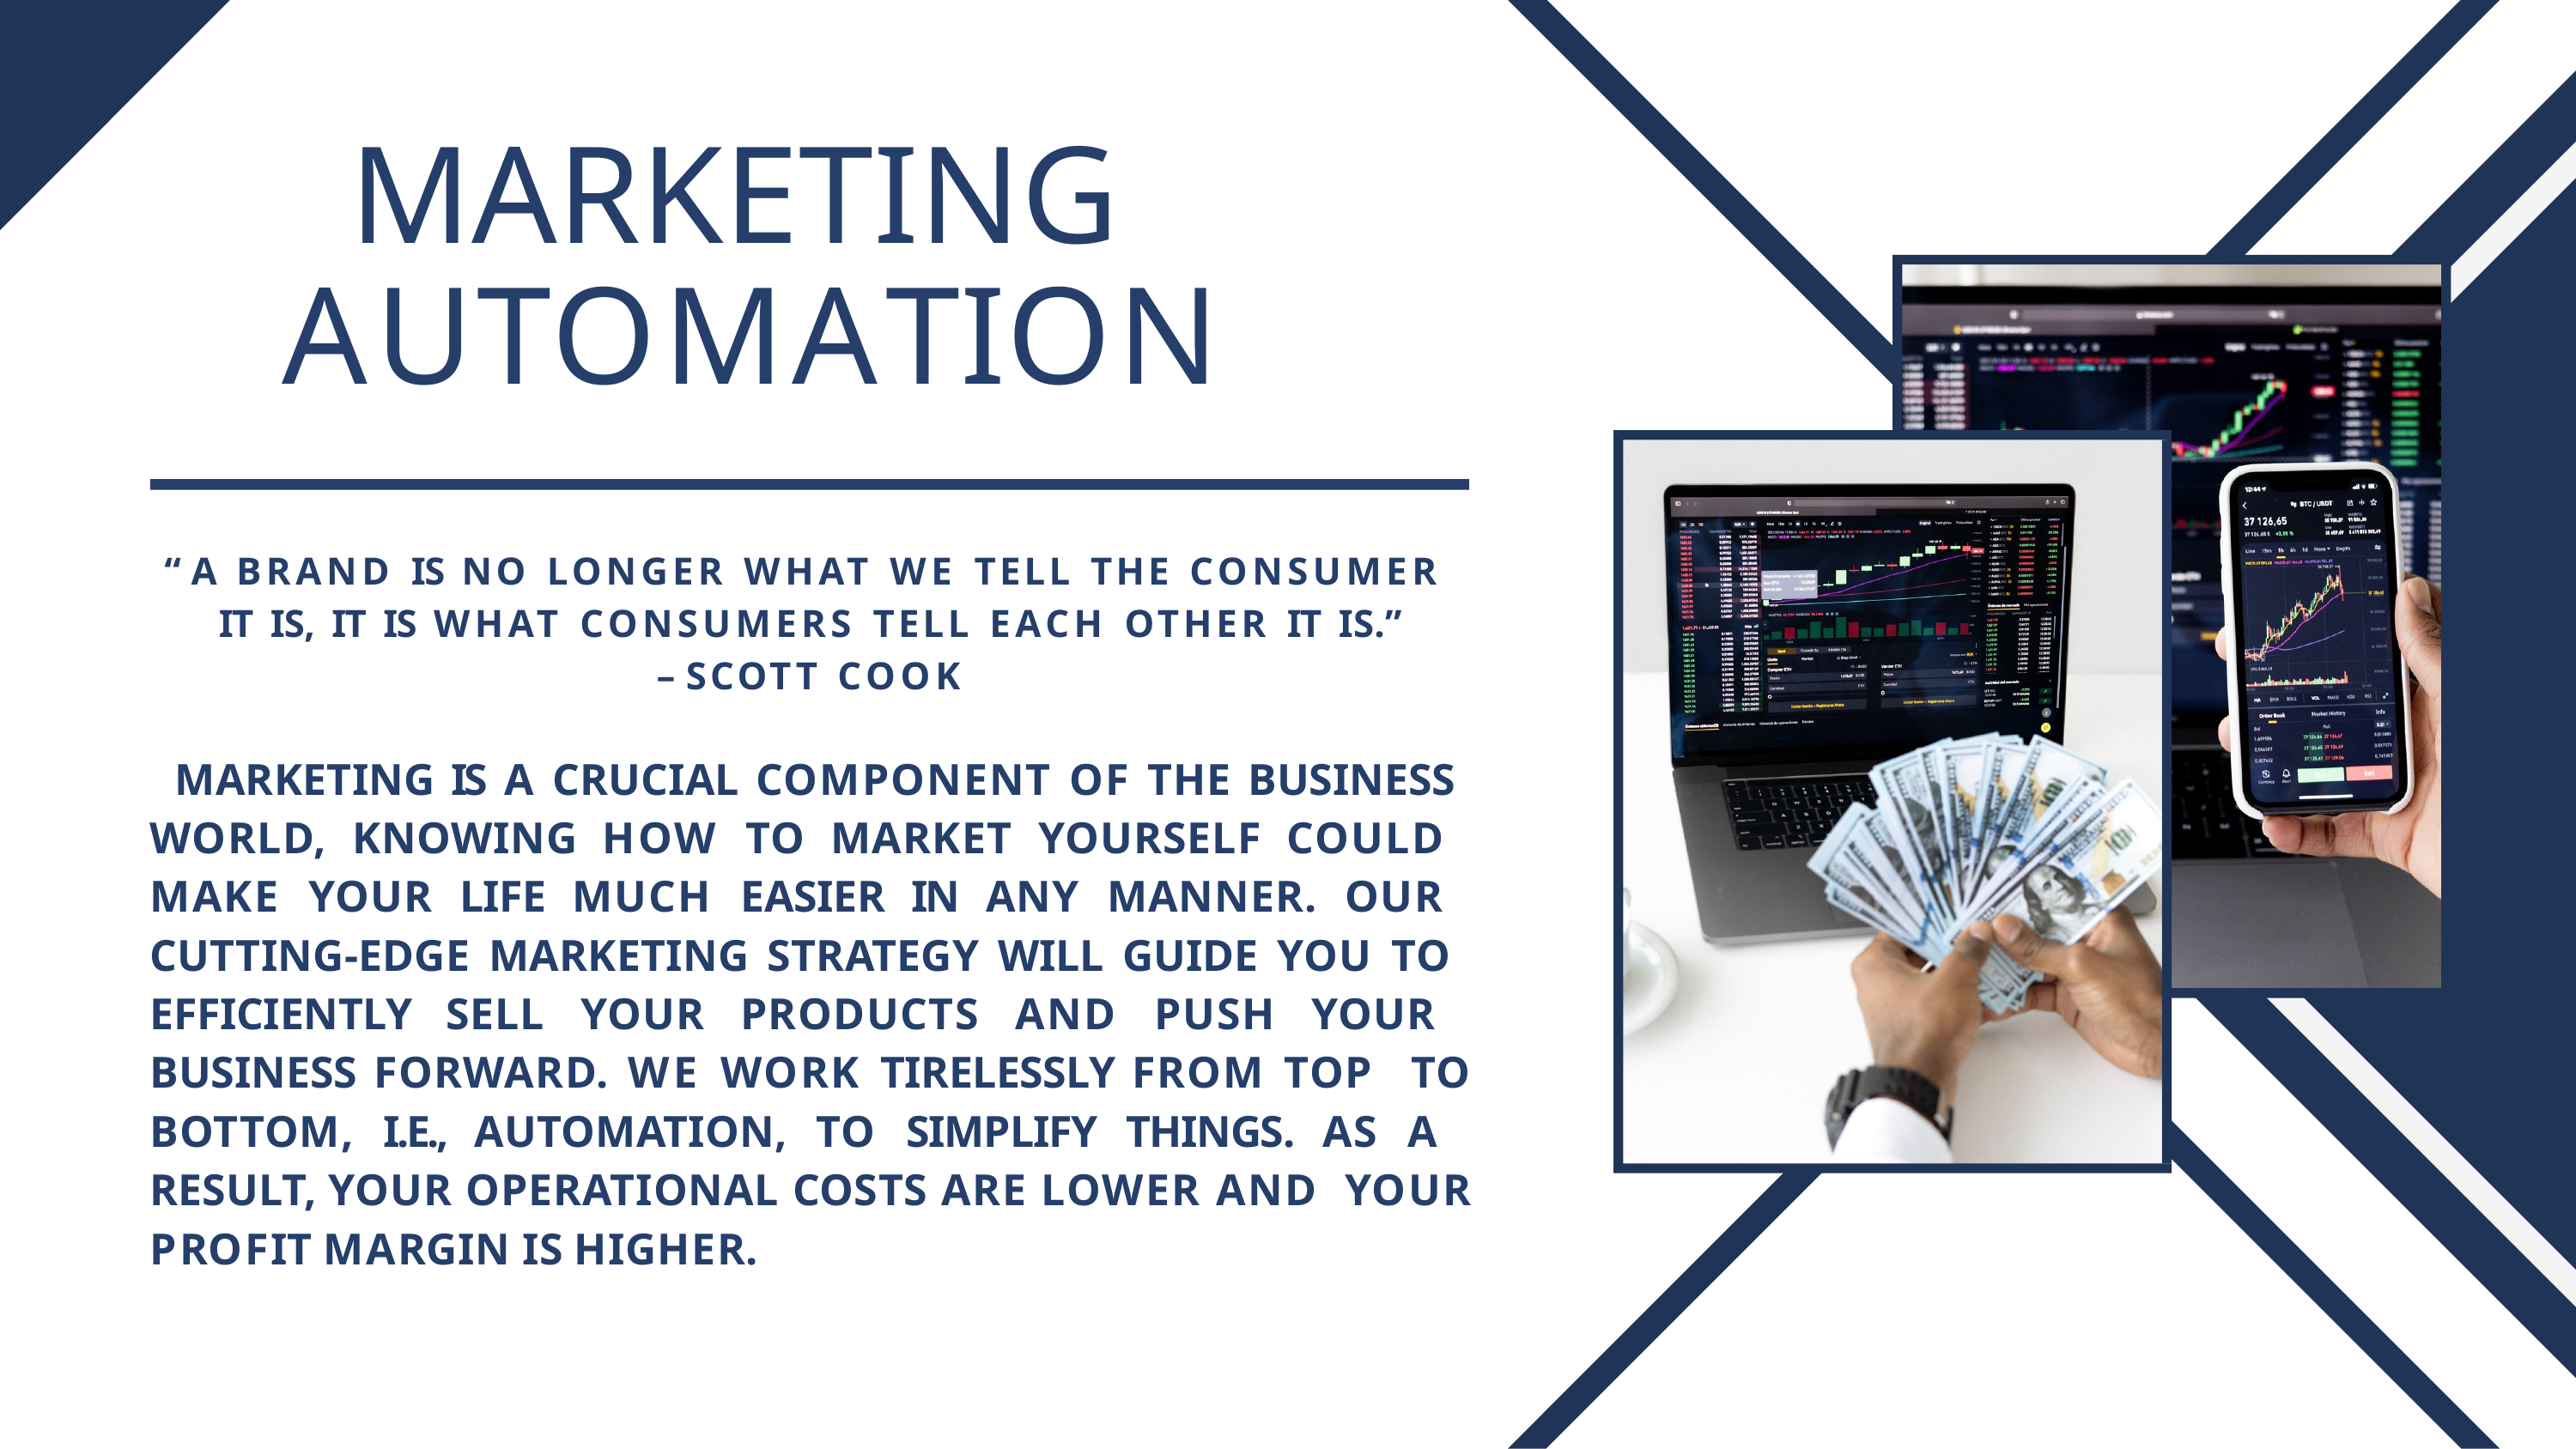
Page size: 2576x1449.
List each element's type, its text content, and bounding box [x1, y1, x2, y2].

text_box “ A BRAND IS NO LONGER WHAT WE TELL THE CONSUMER IT IS, IT IS WHAT CONSUMERS TELL EACH OTHER IT IS.” – SCOTT COOK MARKETING IS A CRUCIAL COMPONENT OF THE BUSINESS WORLD, KNOWING HOW TO MARKET YOURSELF COULD MAKE YOUR LIFE MUCH EASIER IN ANY MANNER. OUR CUTTING-EDGE MARKETING STRATEGY WILL GUIDE YOU TO EFFICIENTLY SELL YOUR PRODUCTS AND PUSH YOUR BUSINESS FORWARD. WE WORK TIRELESSLY FROM TOP TO BOTTOM, I.E., AUTOMATION, TO SIMPLIFY THINGS. AS A RESULT, YOUR OPERATIONAL COSTS ARE LOWER AND YOUR PROFIT MARGIN IS HIGHER. [148, 538, 1473, 1274]
text_box [0, 0, 230, 231]
title MARKETING AUTOMATION [280, 106, 1340, 412]
text_box [149, 479, 1469, 490]
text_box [1507, 0, 2576, 1449]
